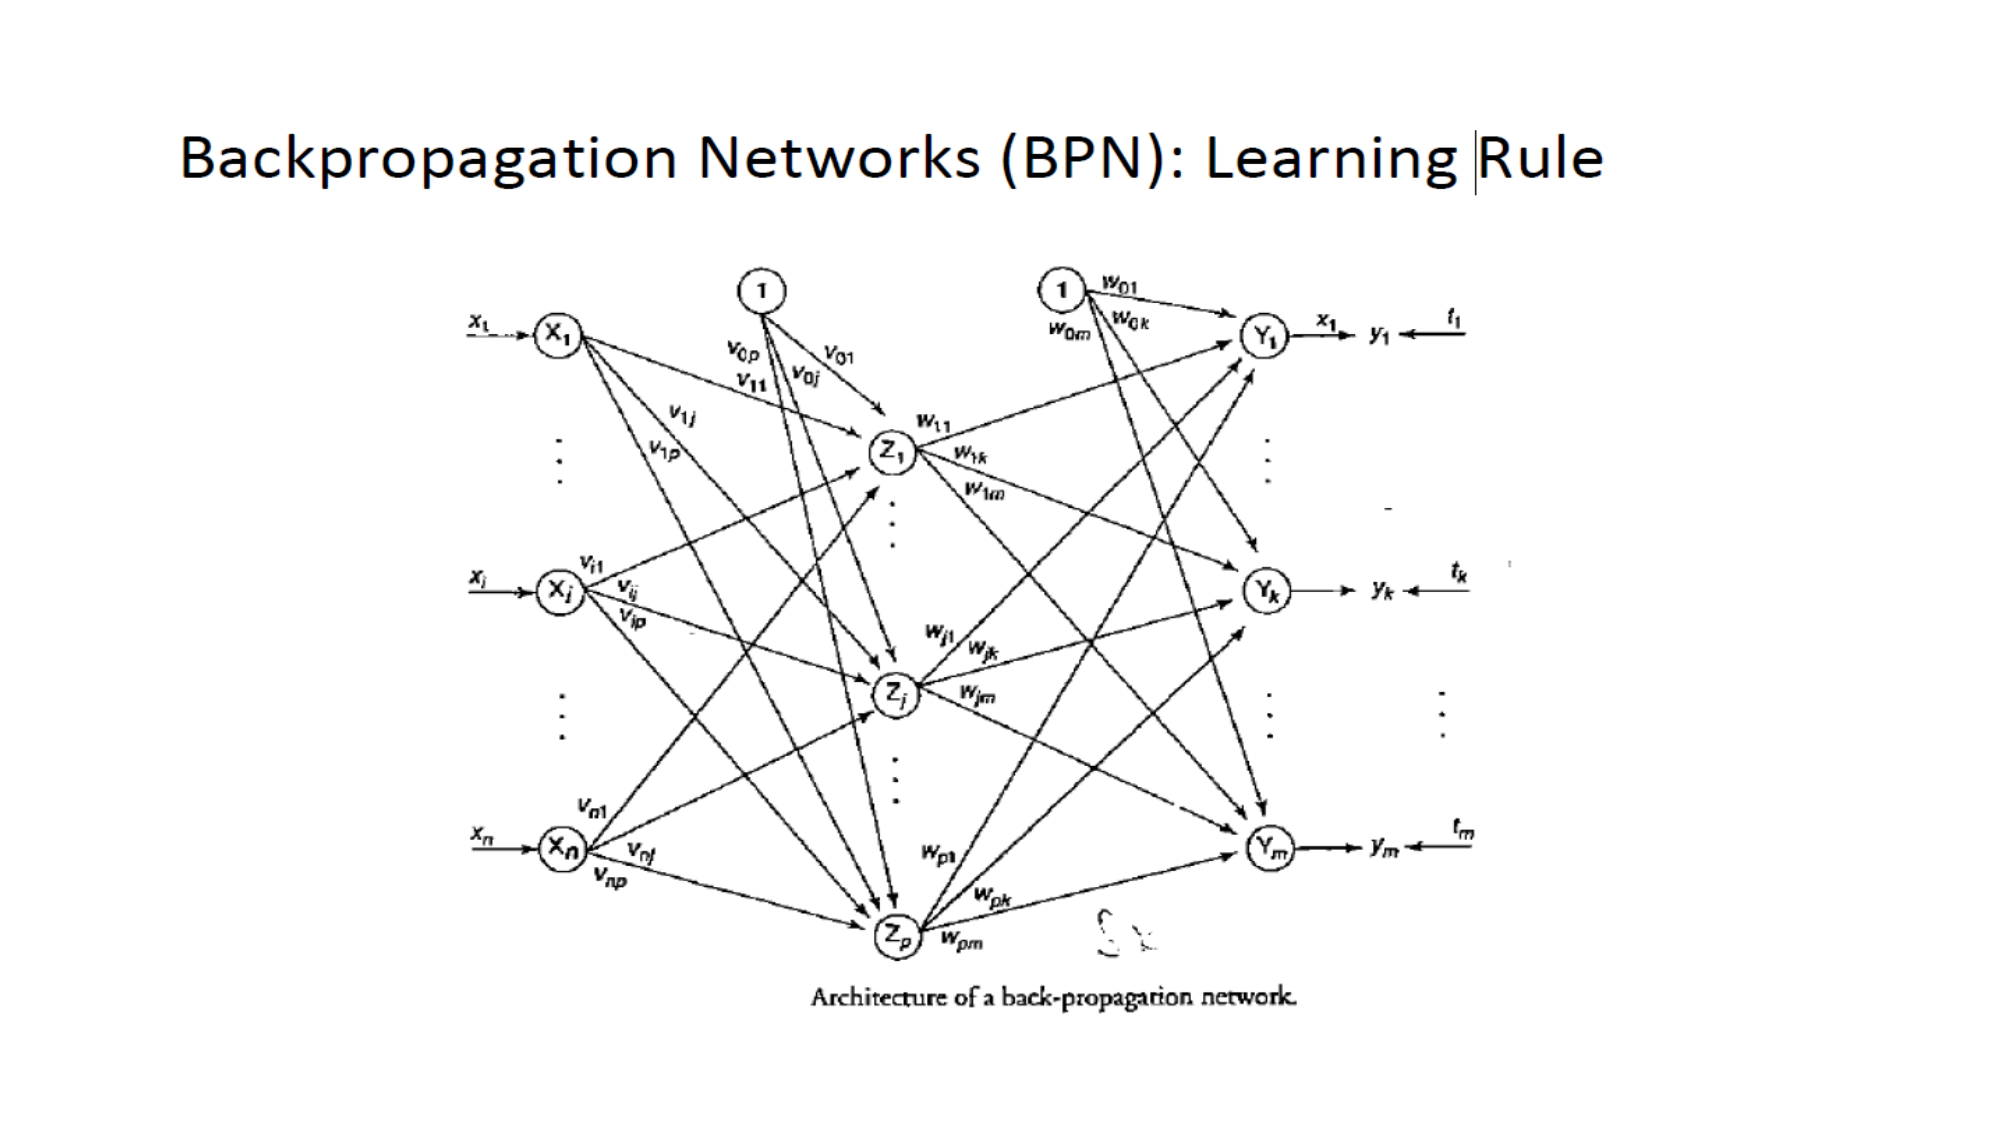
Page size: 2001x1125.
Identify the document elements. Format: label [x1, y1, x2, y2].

picture [139, 94, 1701, 1031]
